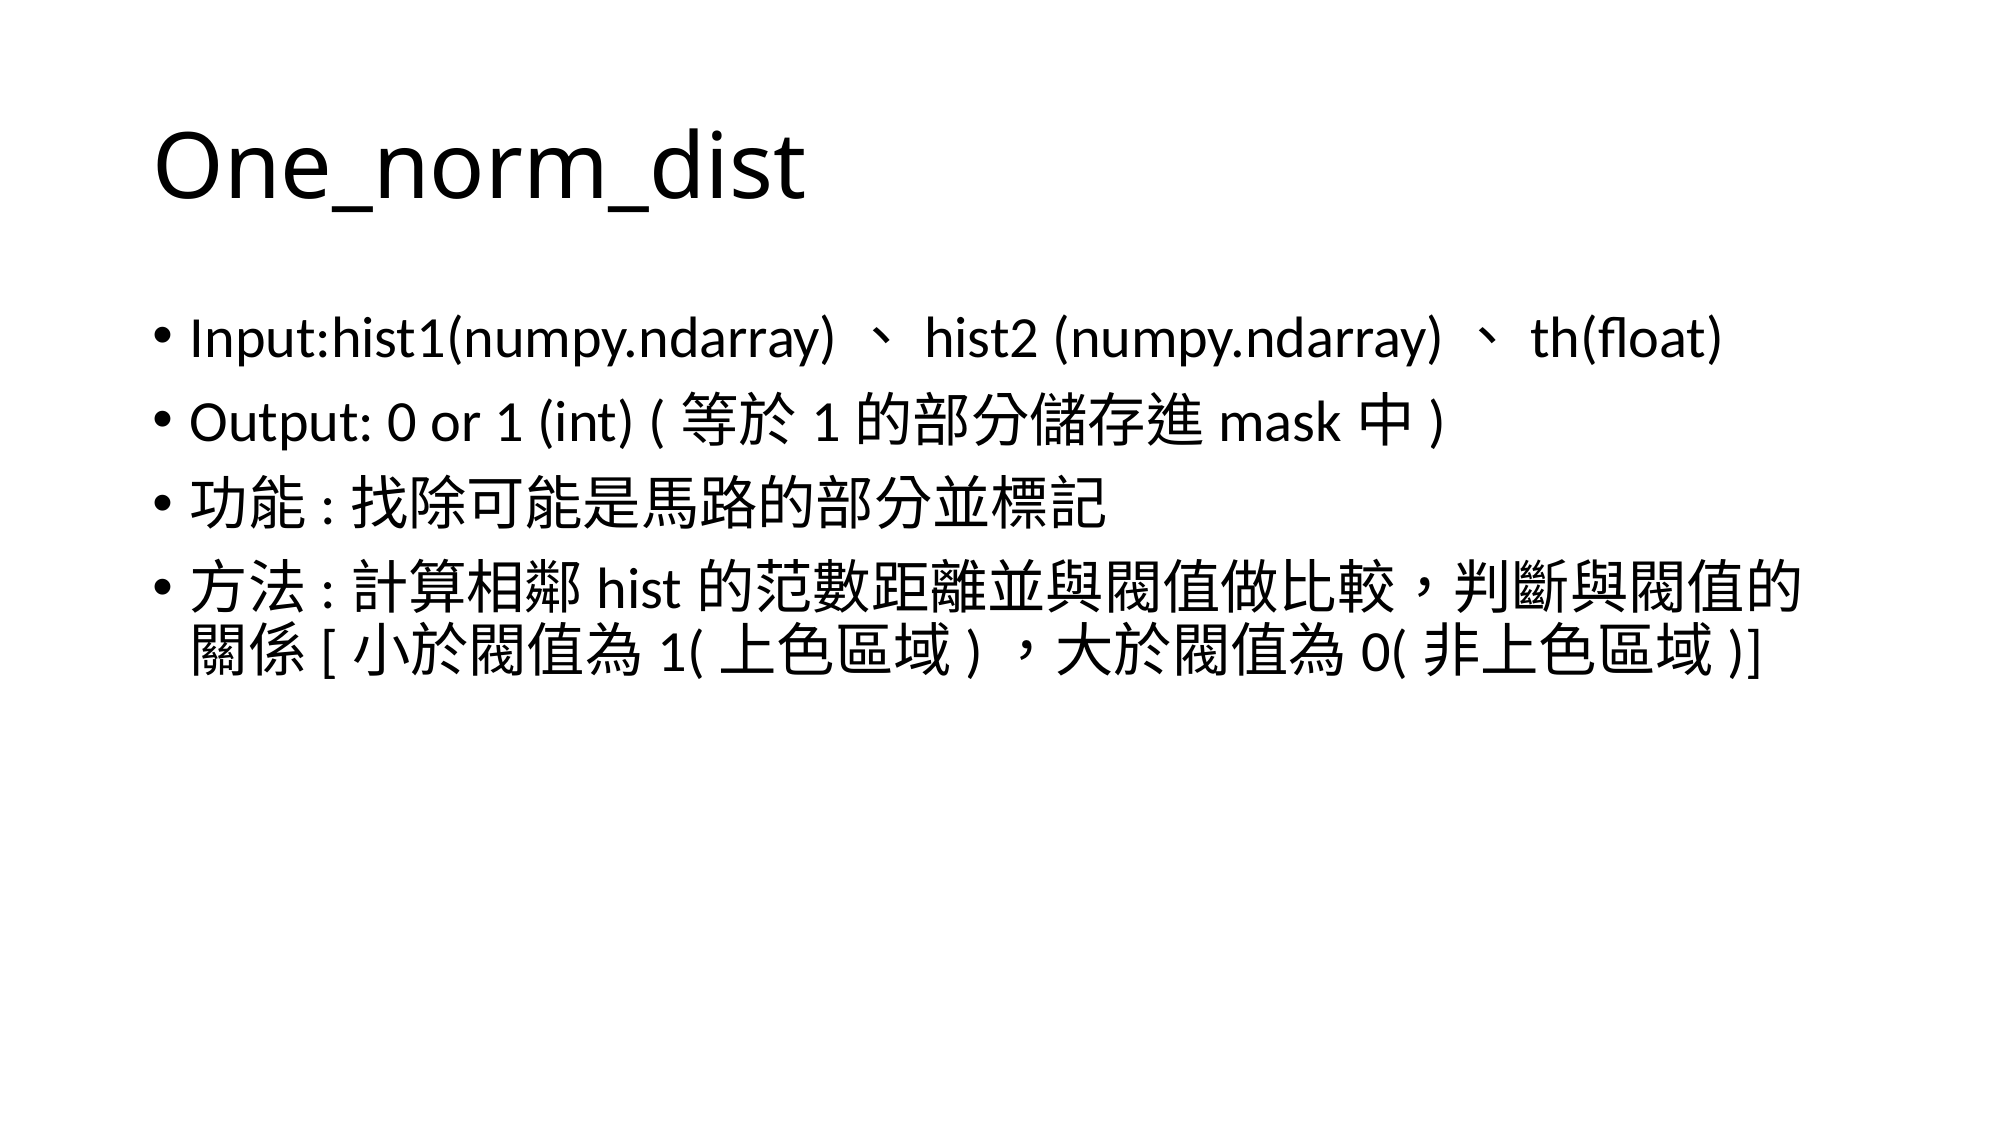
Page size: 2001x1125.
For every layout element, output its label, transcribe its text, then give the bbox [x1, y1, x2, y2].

title One_norm_dist [137, 59, 1863, 278]
list Input:hist1(numpy.ndarray)、hist2 (numpy.ndarray)、th(float) Output: 0 or 1 (int) (等於1的部分儲存進mask中) 功能:找除可能是馬路的部分並標記 方法:計算相鄰hist的范數距離並與閥值做比較，判斷與閥值的關係[小於閥值為1(上色區域)，大於閥值為0(非上色區域)] [137, 299, 1863, 1014]
